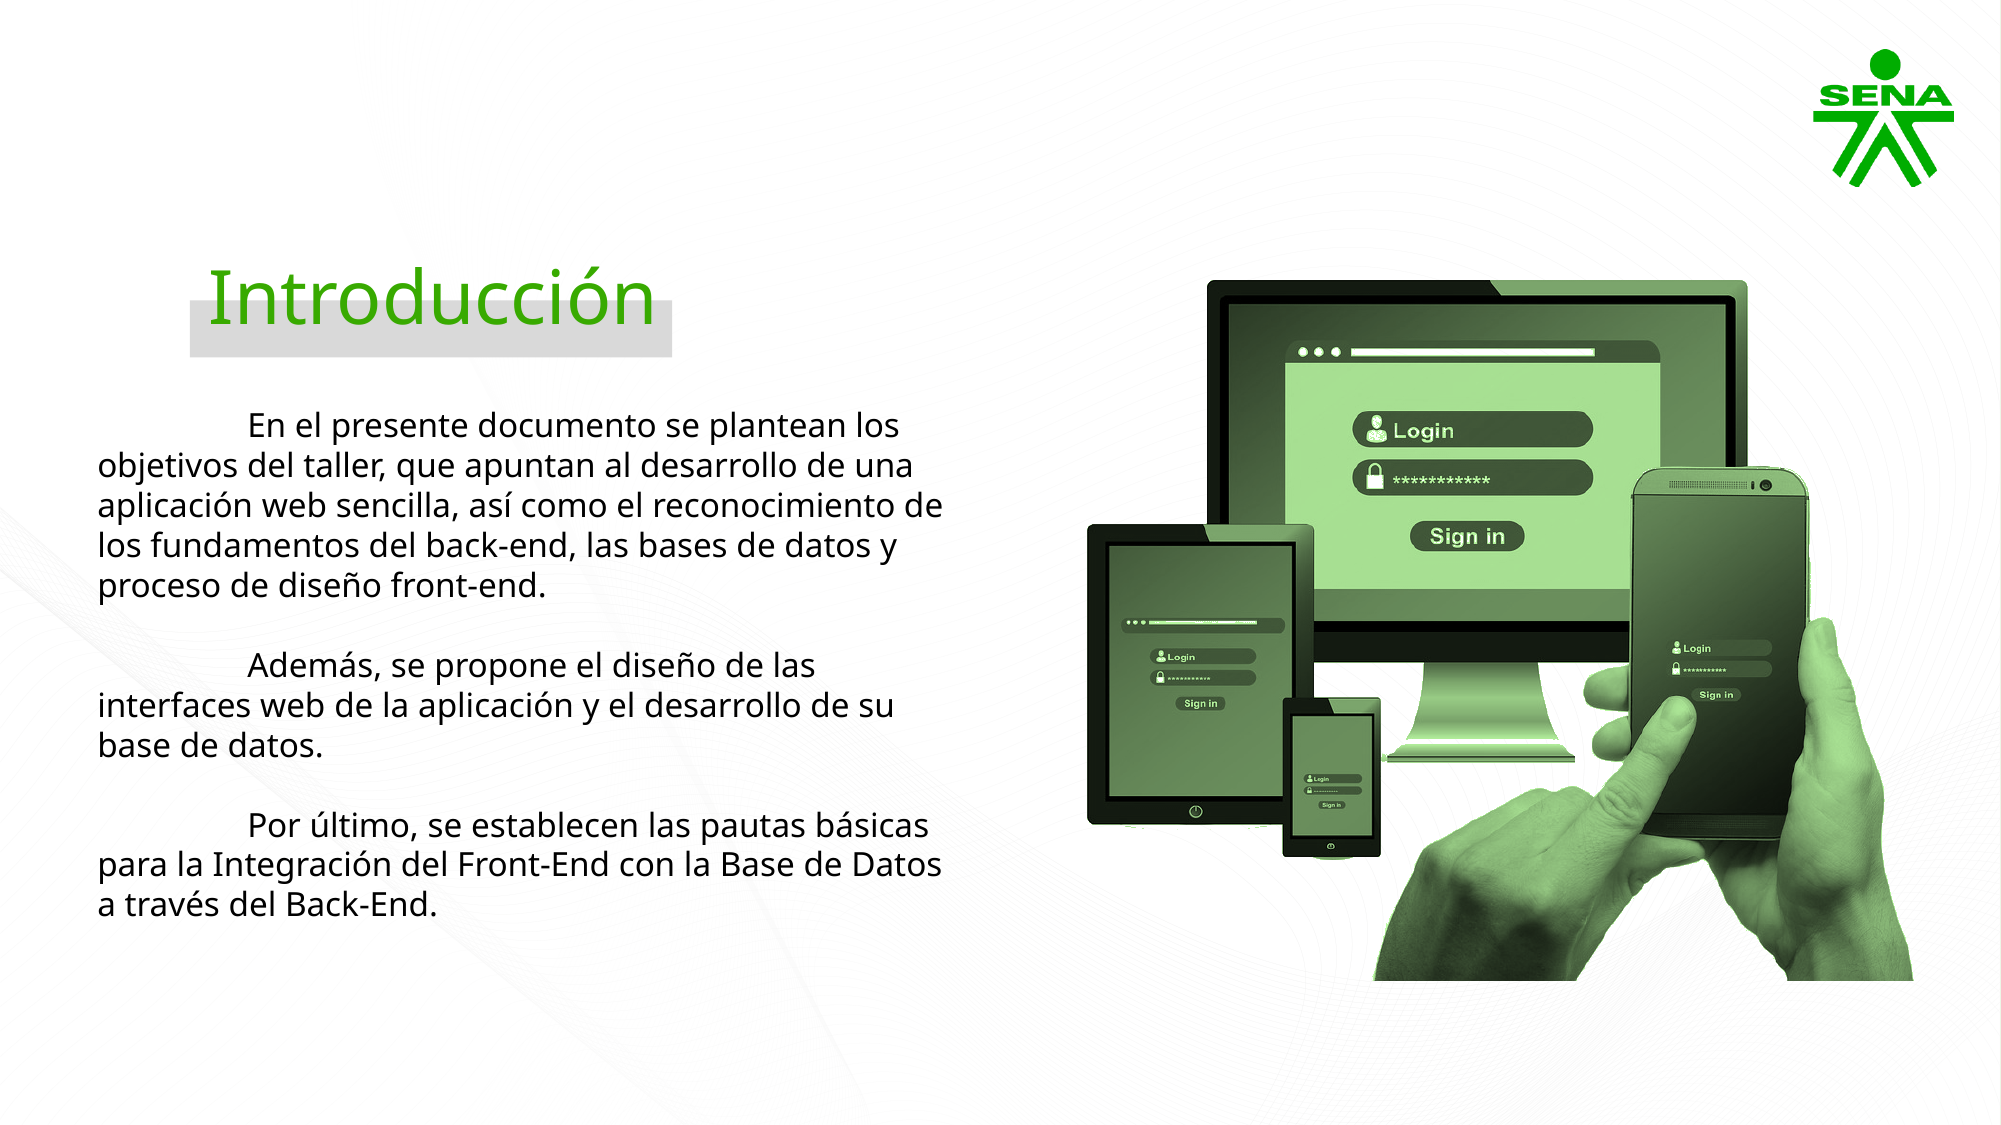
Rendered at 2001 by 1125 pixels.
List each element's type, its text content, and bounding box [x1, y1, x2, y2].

picture [0, 0, 2001, 1125]
text_box En el presente documento se plantean los objetivos del taller, que apuntan al desarrollo de una aplicación web sencilla, así como el reconocimiento de los fundamentos del back-end, las bases de datos y proceso de diseño front-end. Además, se propone el diseño de las interfaces web de la aplicación y el desarrollo de su base de datos. Por último, se establecen las pautas básicas para la Integración del Front-End con la Base de Datos a través del Back-End. [82, 397, 962, 931]
text_box [189, 299, 193, 358]
text_box Introducción [193, 252, 771, 364]
